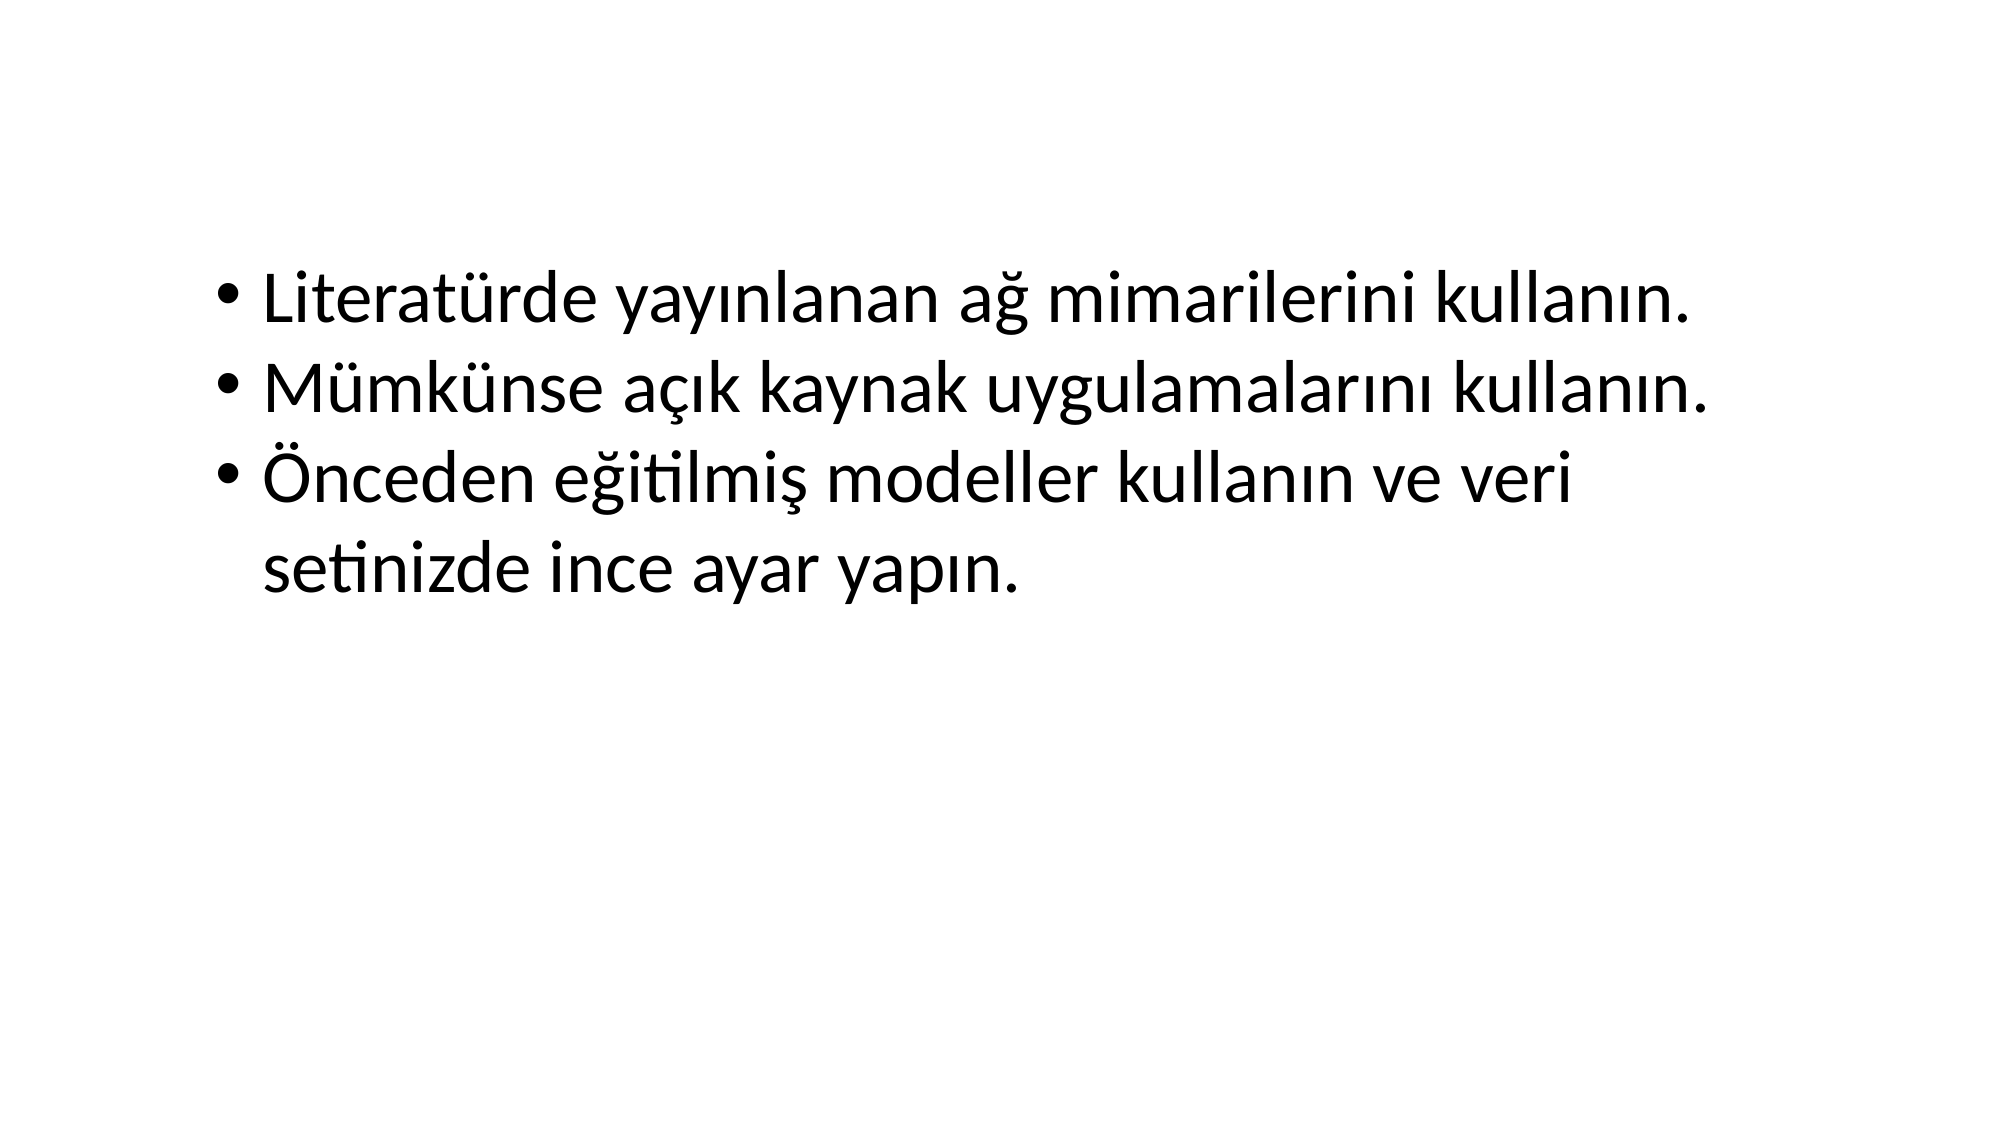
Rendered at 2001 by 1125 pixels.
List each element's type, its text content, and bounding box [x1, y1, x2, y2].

text_box Literatürde yayınlanan ağ mimarilerini kullanın. Mümkünse açık kaynak uygulamalarını kullanın. Önceden eğitilmiş modeller kullanın ve veri setinizde ince ayar yapın. [200, 240, 1755, 615]
